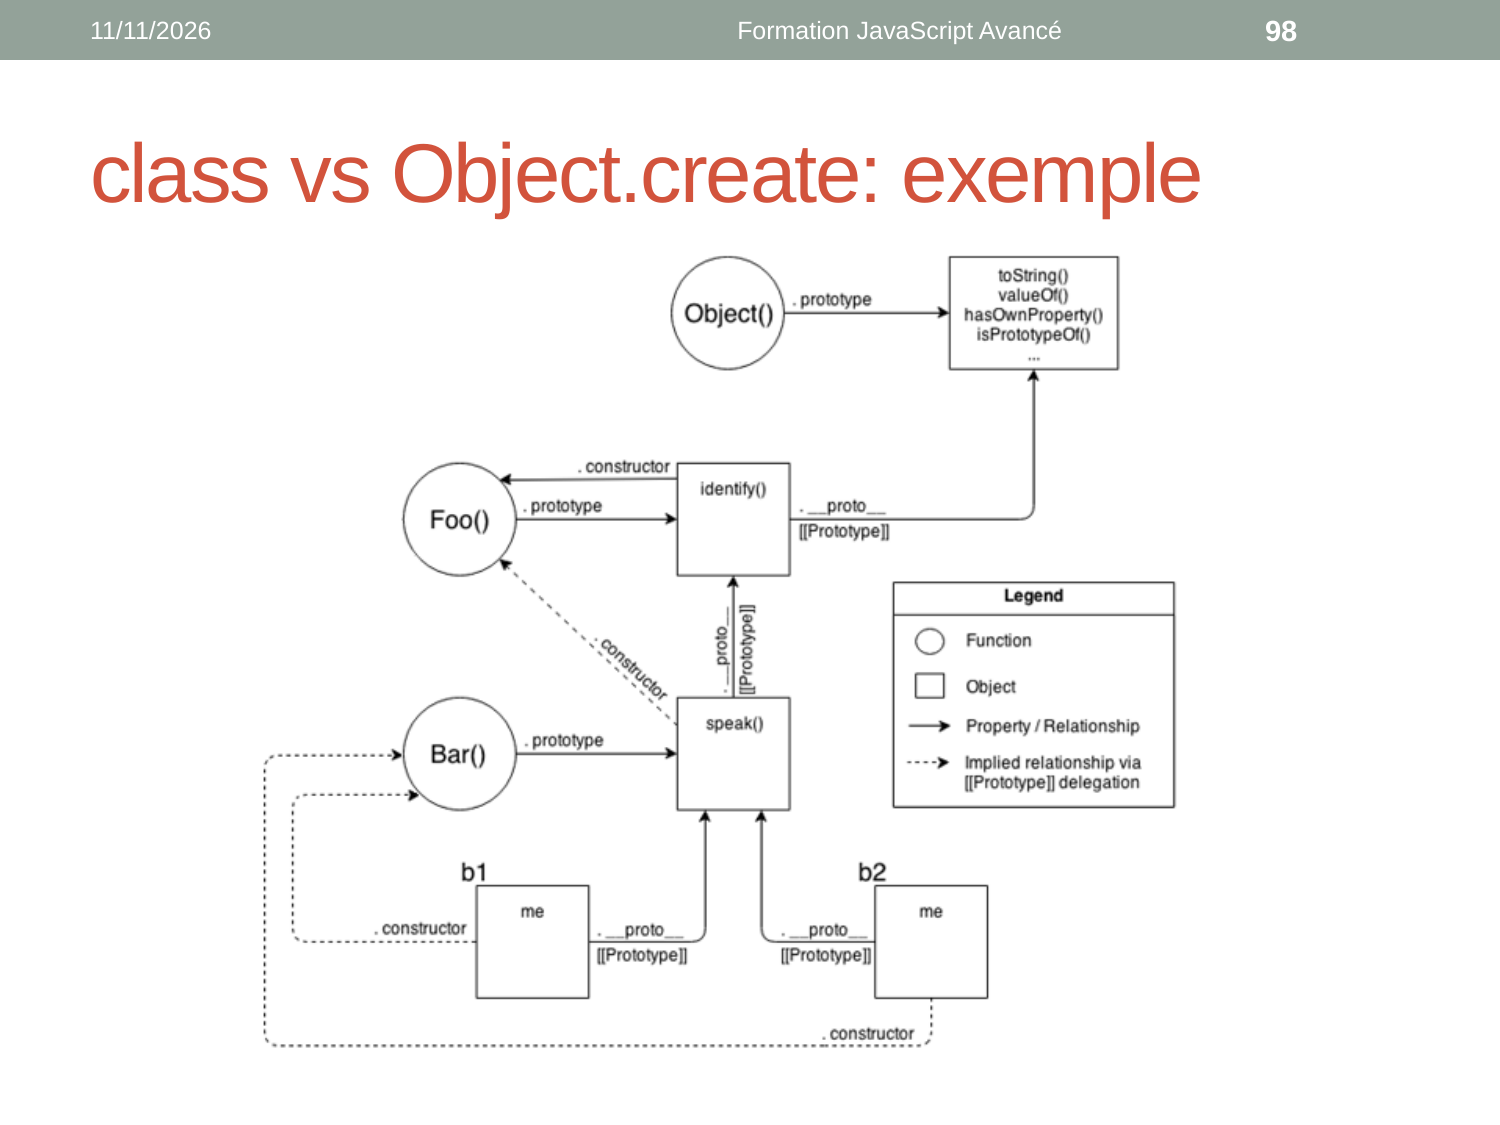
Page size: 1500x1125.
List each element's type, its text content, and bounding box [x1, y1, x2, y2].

slide_number 98 [1250, 3, 1425, 57]
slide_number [75, 3, 550, 57]
footer Formation JavaScript Avancé [562, 3, 1238, 57]
title class vs Object.create: exemple [75, 87, 1425, 250]
picture [253, 255, 1178, 1065]
